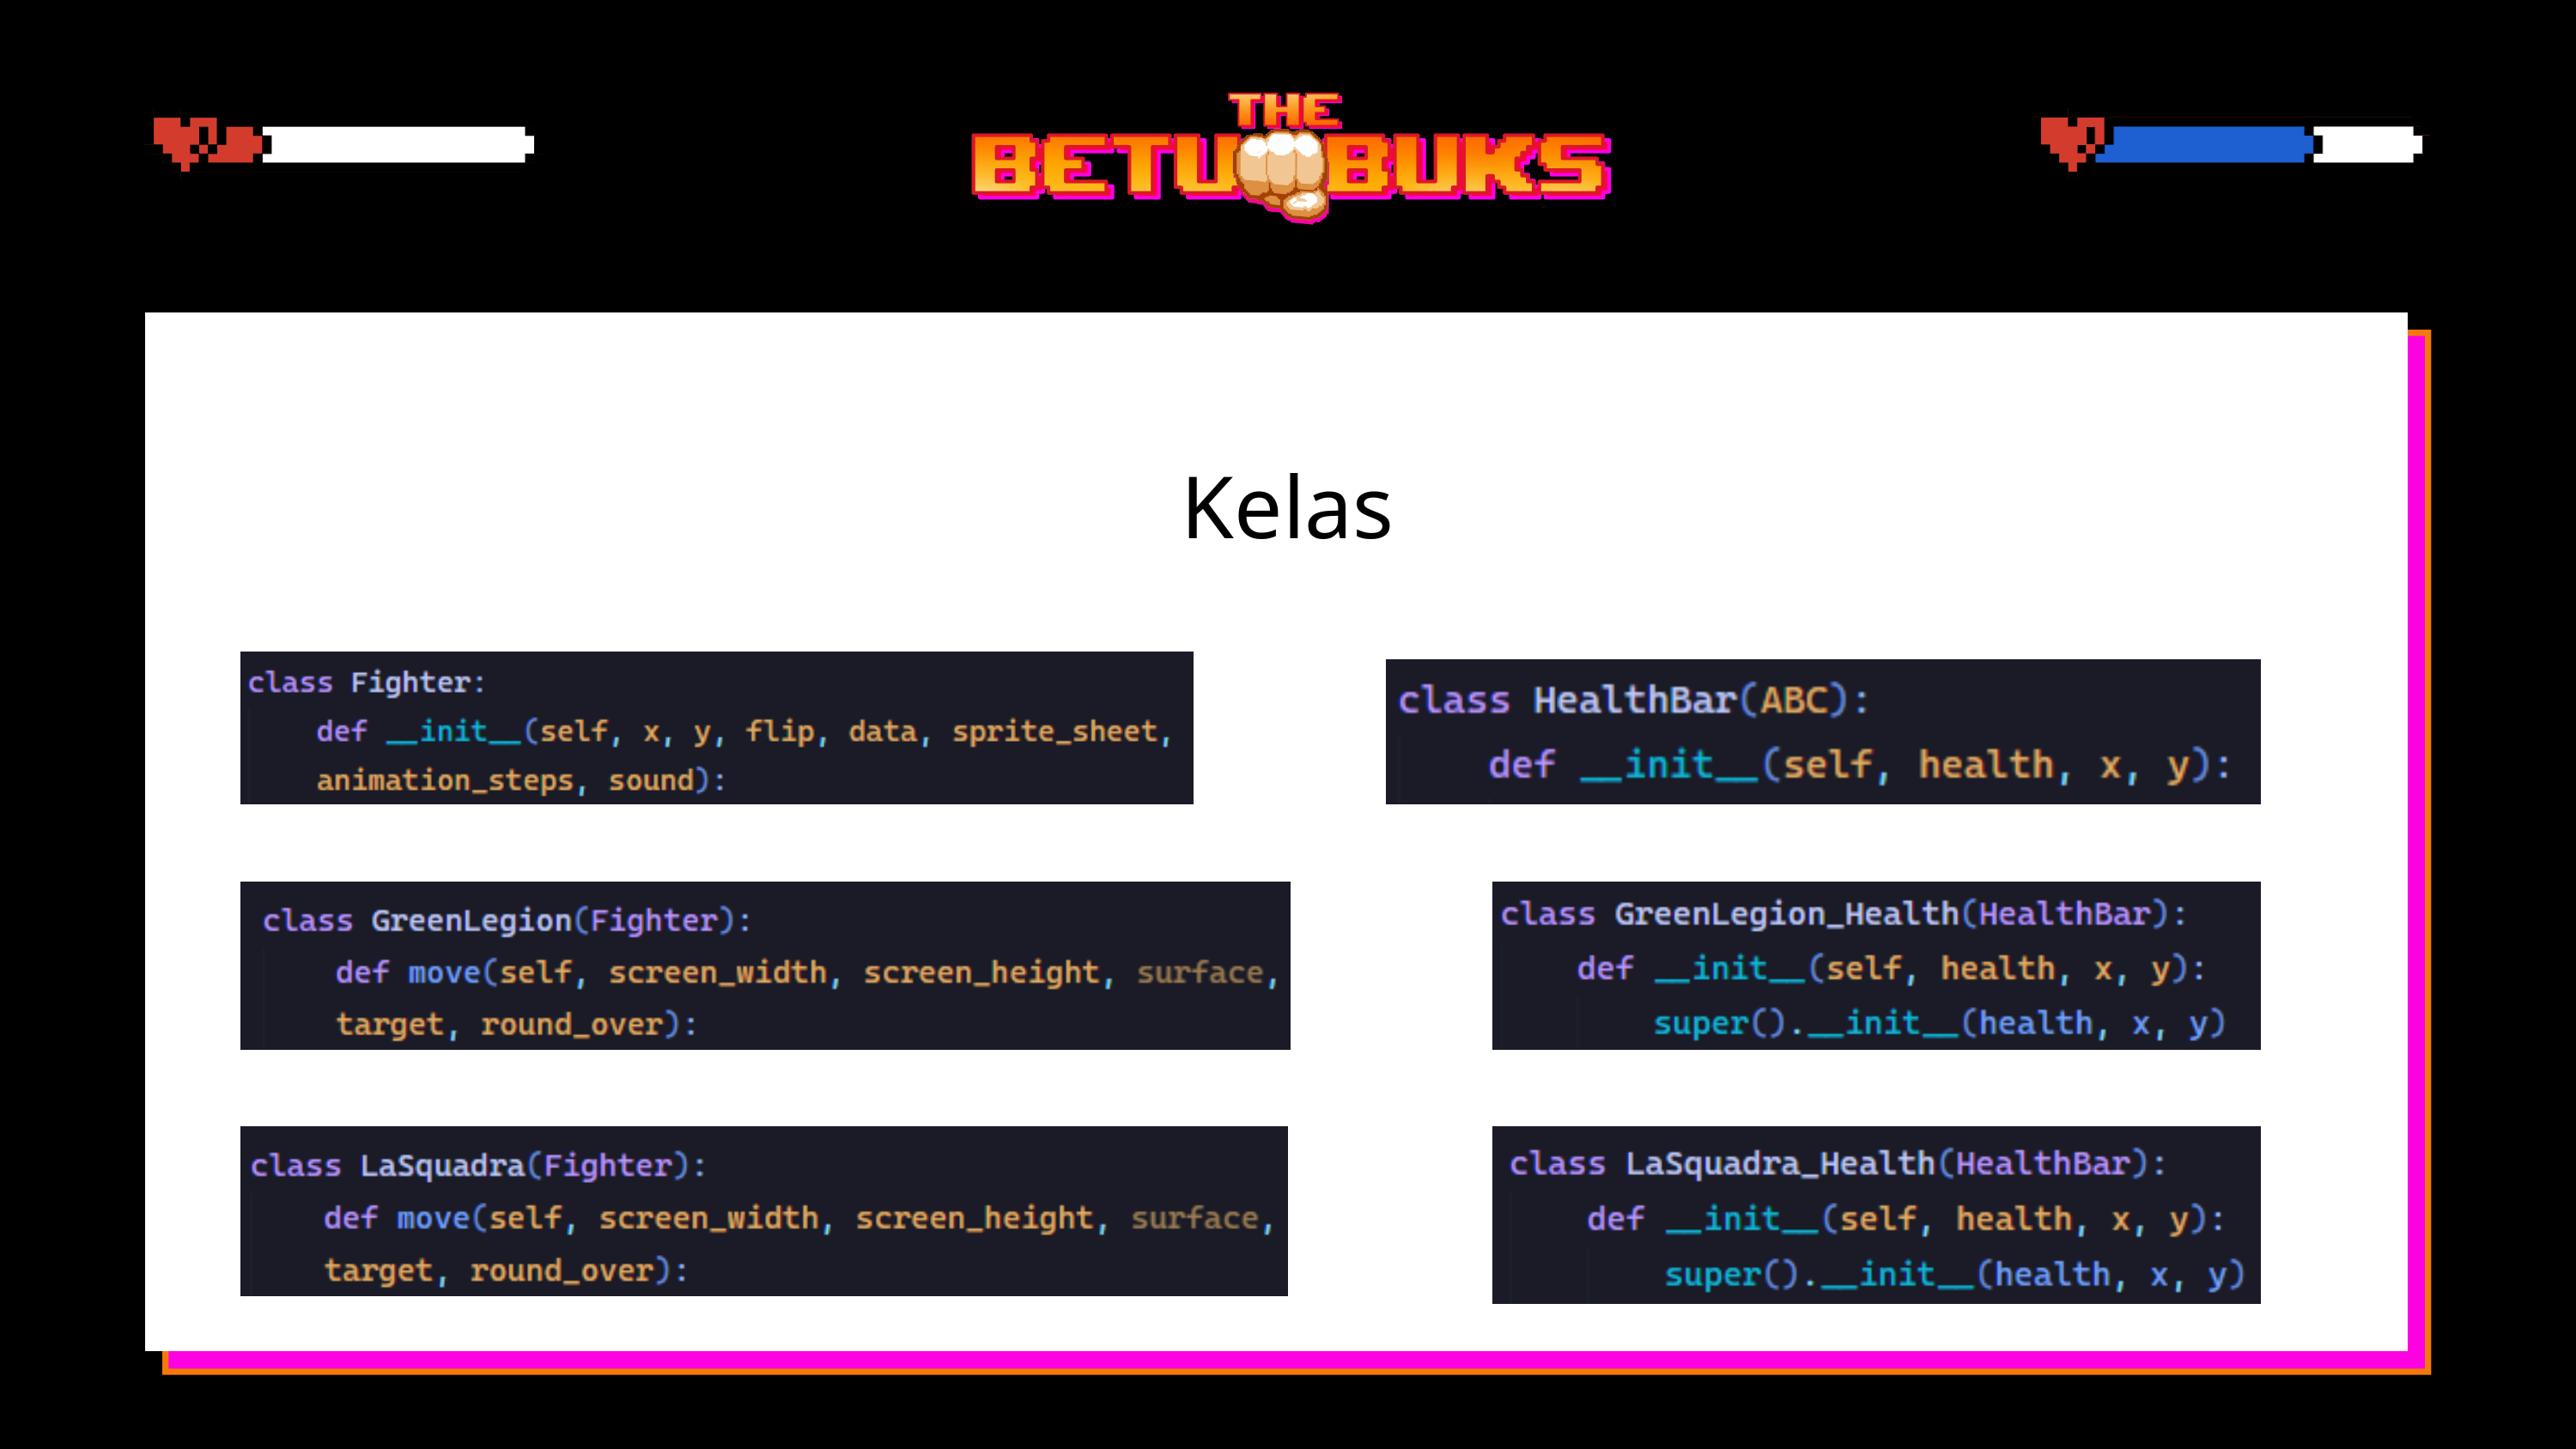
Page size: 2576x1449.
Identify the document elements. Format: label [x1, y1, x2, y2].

picture [240, 1126, 1289, 1296]
text_box [144, 312, 2432, 1375]
picture [893, 13, 1683, 276]
picture [1386, 659, 2262, 804]
picture [144, 108, 545, 182]
picture [1492, 881, 2262, 1050]
picture [1492, 1126, 2262, 1304]
picture [2031, 108, 2432, 182]
picture [240, 652, 1194, 804]
picture [240, 881, 1291, 1050]
